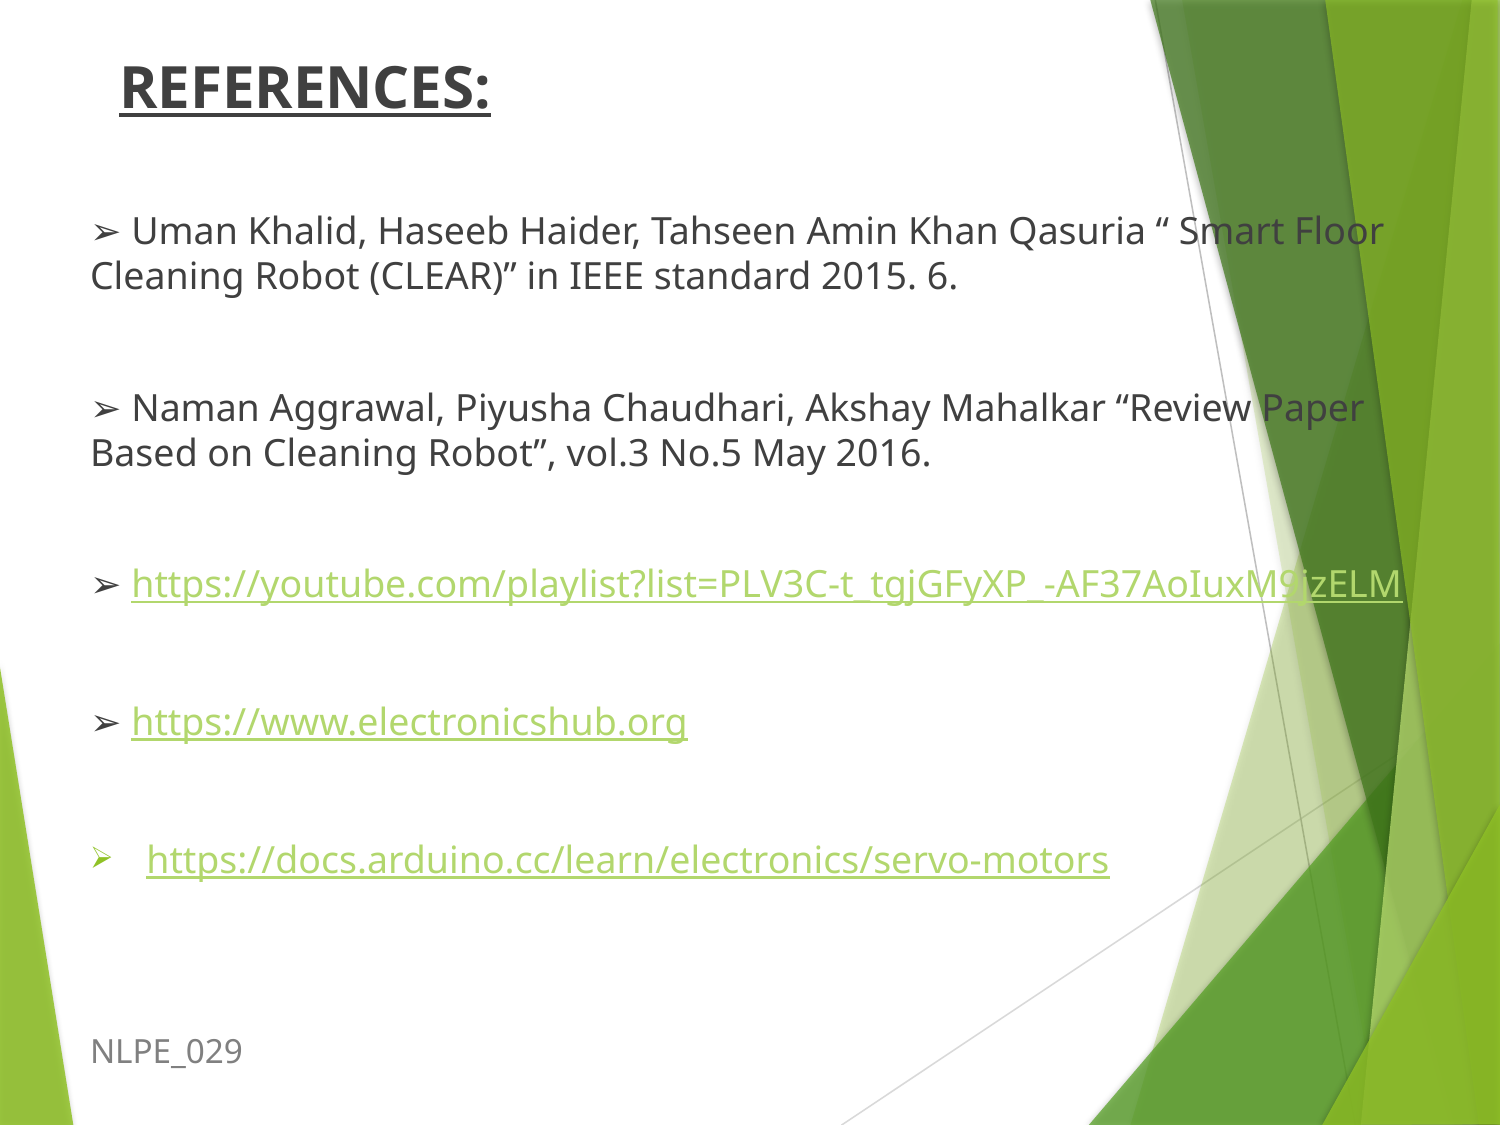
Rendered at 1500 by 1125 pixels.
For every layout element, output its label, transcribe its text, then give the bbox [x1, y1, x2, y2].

title NLPE_029 [75, 1023, 1425, 1106]
list REFERENCES: ➢ Uman Khalid, Haseeb Haider, Tahseen Amin Khan Qasuria “ Smart Floor Cleaning Robot (CLEAR)” in IEEE standard 2015. 6. ➢ Naman Aggrawal, Piyusha Chaudhari, Akshay Mahalkar “Review Paper Based on Cleaning Robot”, vol.3 No.5 May 2016. ➢ https://youtube.com/playlist?list=PLV3C-t_tgjGFyXP_-AF37AoIuxM9jzELM ➢ https://www.electronicshub.org https://docs.arduino.cc/learn/electronics/servo-motors [75, 42, 1425, 1000]
